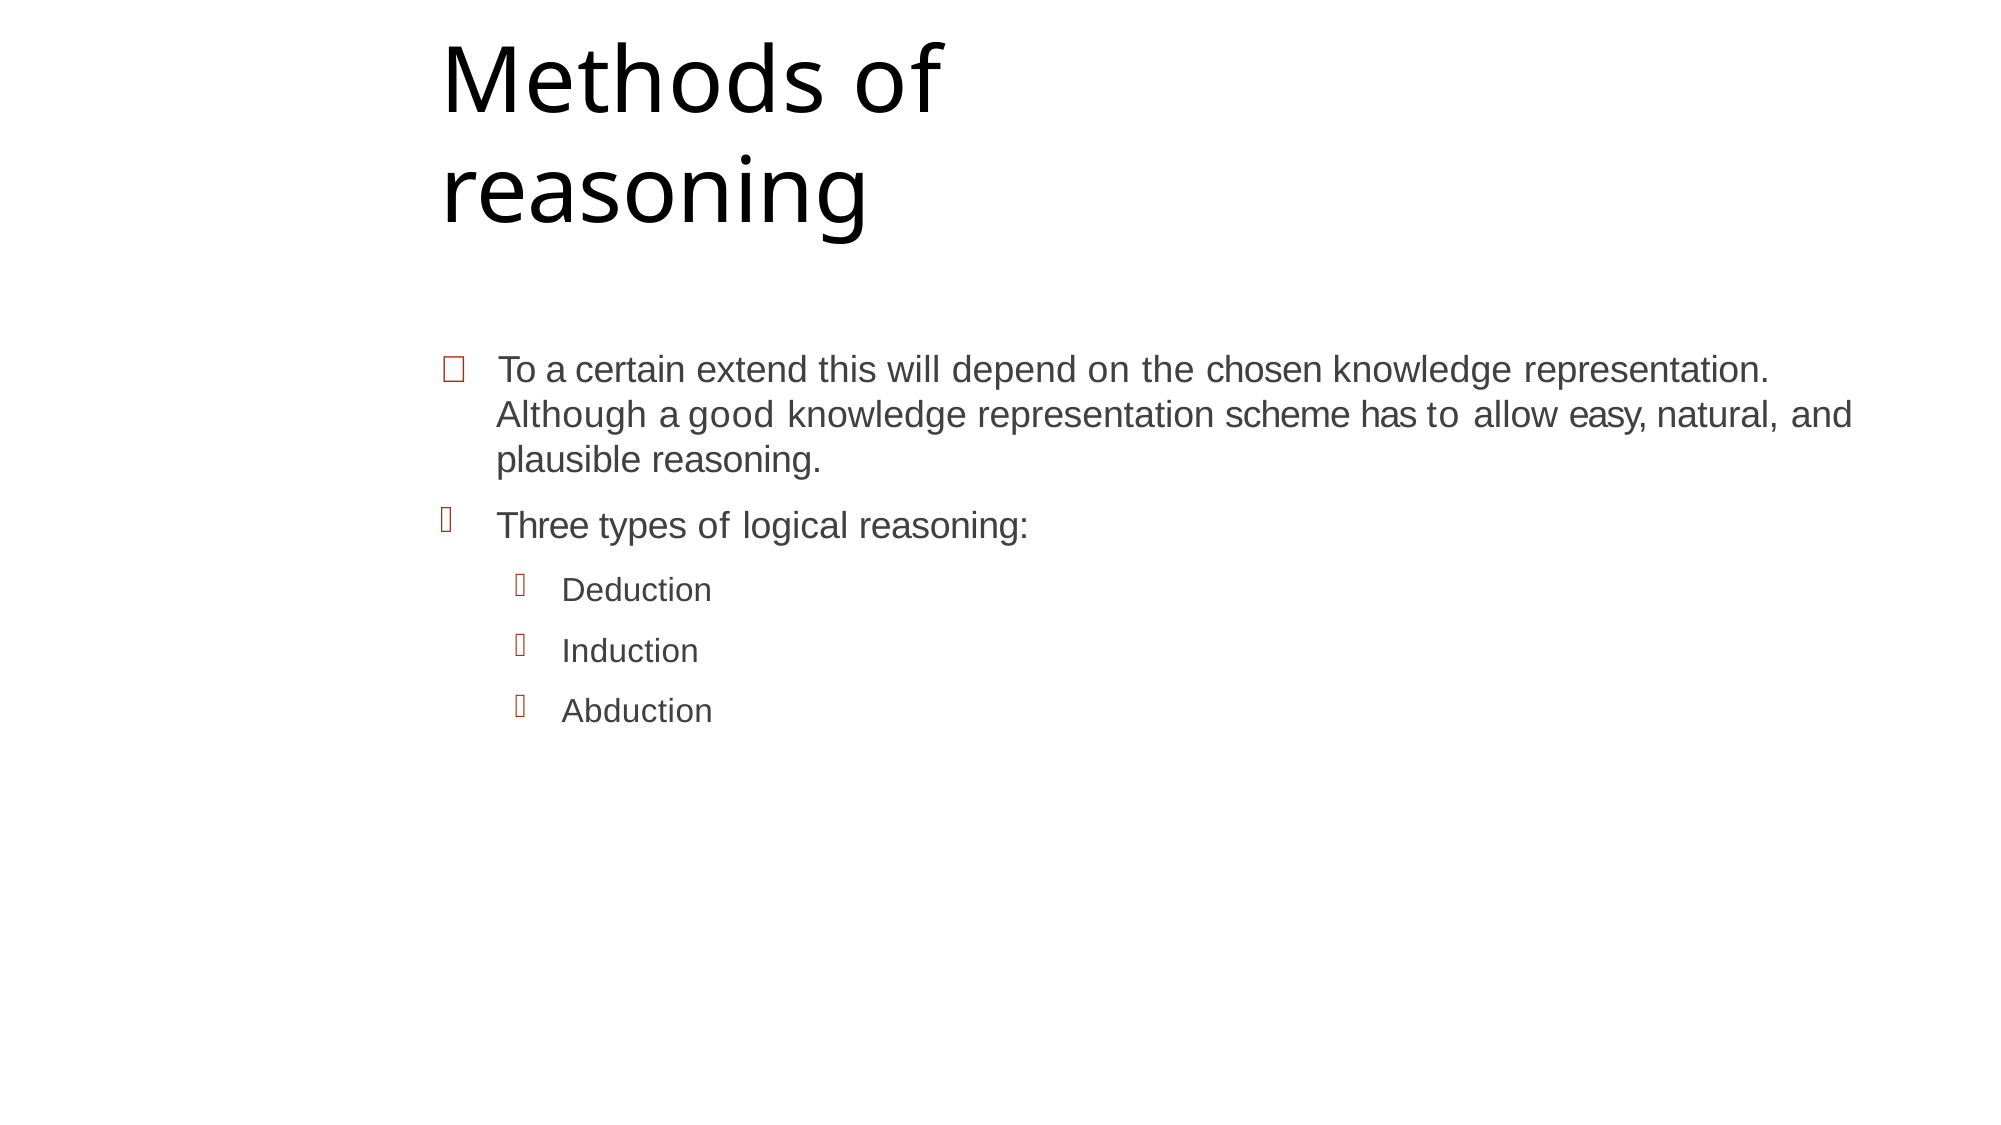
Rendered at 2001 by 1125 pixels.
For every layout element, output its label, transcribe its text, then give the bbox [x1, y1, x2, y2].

title Methods of reasoning [438, 18, 1173, 241]
text_box Although a good knowledge representation scheme has to allow easy, natural, and [493, 387, 1861, 436]
text_box  To a certain extend this will depend on the chosen knowledge representation. [437, 342, 1788, 390]
text_box plausible reasoning. Three types of logical reasoning: Deduction Induction Abduction [437, 411, 1033, 730]
